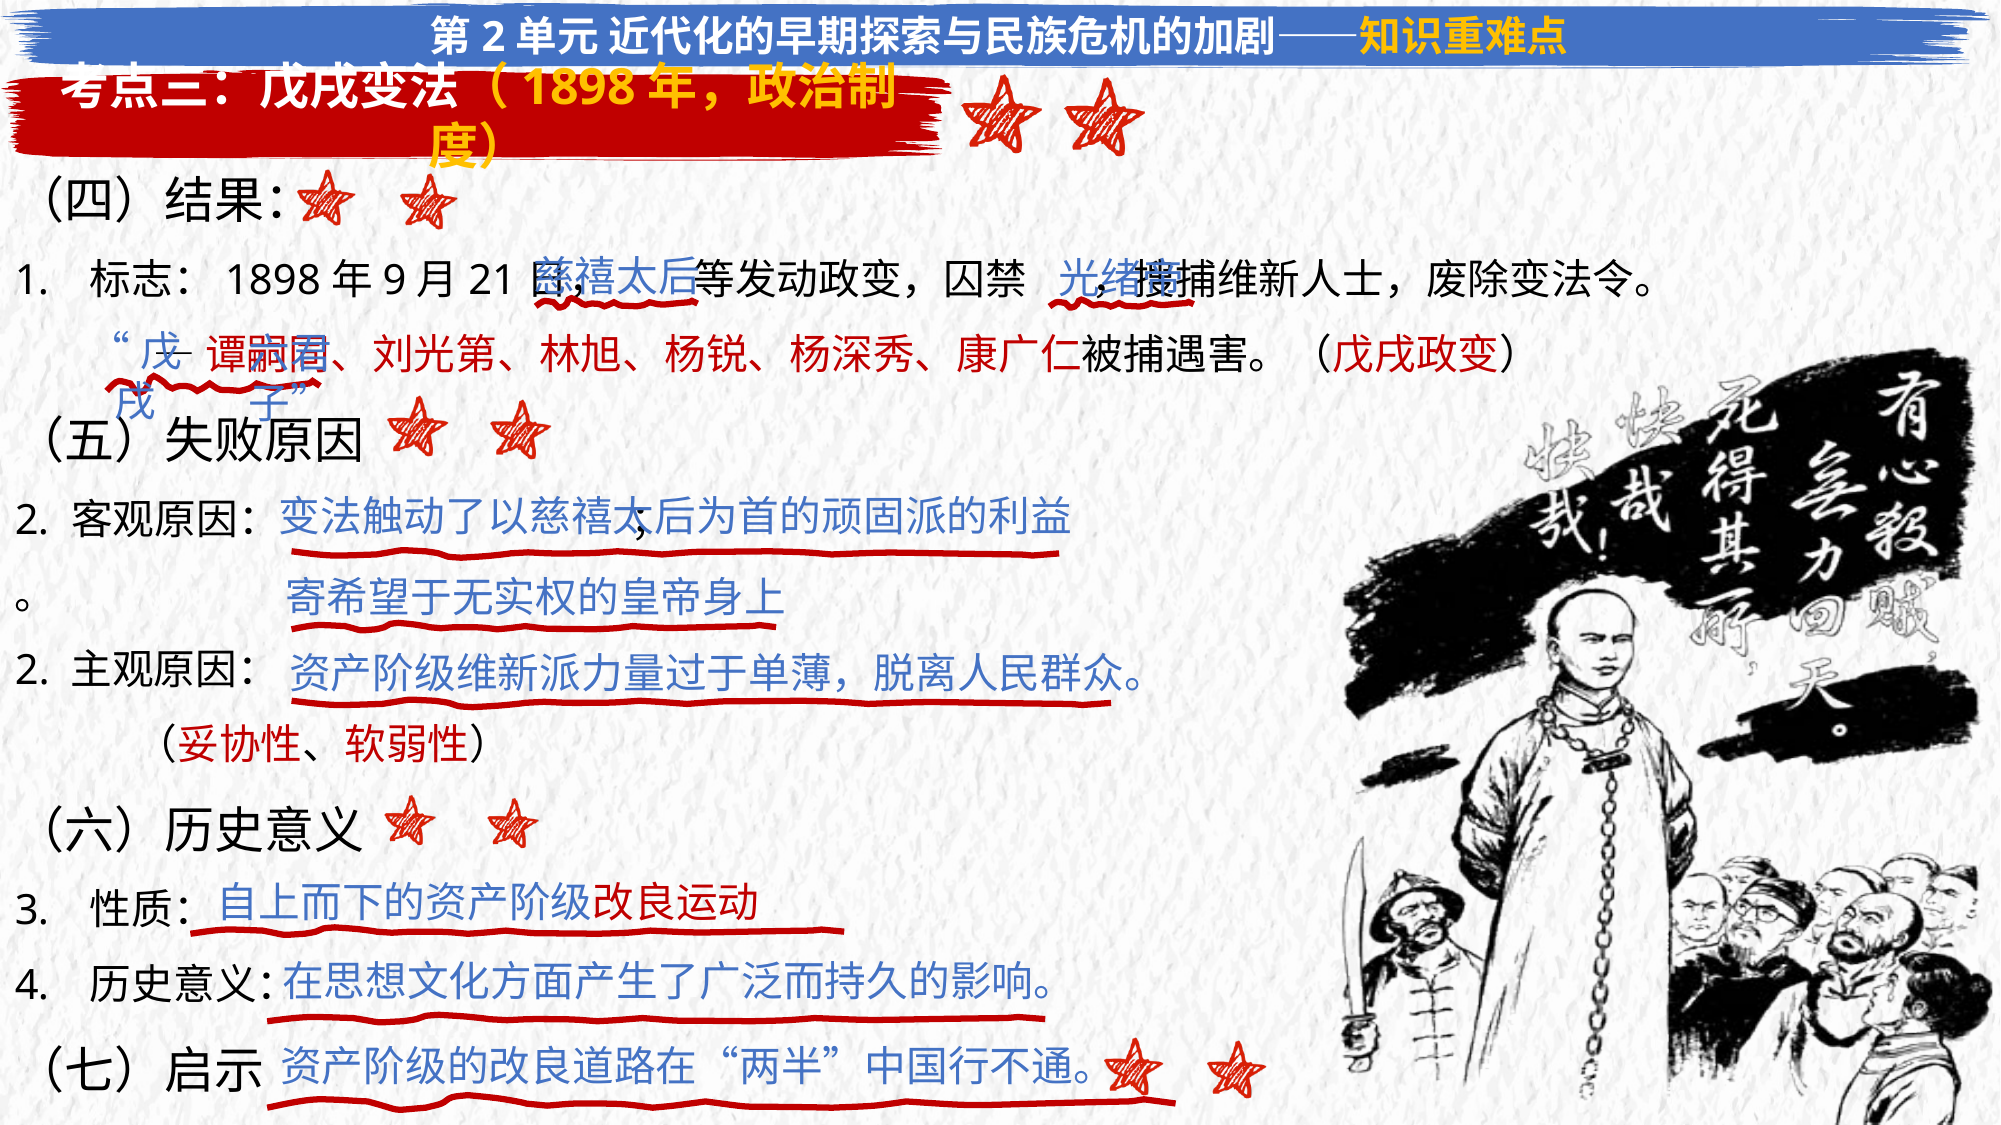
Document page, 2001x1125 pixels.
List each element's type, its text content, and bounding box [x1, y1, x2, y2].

picture [484, 794, 541, 851]
text_box [267, 1098, 1176, 1111]
picture [383, 391, 451, 460]
text_box 第2单元 近代化的早期探索与民族危机的加剧——知识重难点 [0, 3, 1990, 69]
picture [1203, 1036, 1269, 1103]
text_box 慈禧太后 [512, 242, 721, 308]
picture [485, 395, 554, 463]
text_box “戊戌 [57, 317, 214, 432]
text_box [291, 549, 1060, 559]
text_box 资产阶级的改良道路在“两半”中国行不通。 [232, 1032, 1164, 1098]
text_box 变法触动了以慈禧太后为首的顽固派的利益 [255, 482, 1096, 547]
text_box [267, 1014, 1046, 1023]
text_box 在思想文化方面产生了广泛而持久的影响。 [246, 947, 1111, 1013]
text_box 寄希望于无实权的皇帝身上 [267, 563, 805, 629]
text_box 资产阶级维新派力量过于单薄，脱离人民群众。 [265, 639, 1148, 705]
text_box [805, 928, 845, 933]
text_box 光绪帝 [1043, 244, 1200, 310]
picture [0, 0, 2001, 1125]
text_box 考点三：戊戌变法（1898年，政治制度） [1, 69, 952, 161]
text_box （四）结果： 标志：1898年9月21日， 等发动政变，囚禁 ，搜捕维新人士，废除变法令。 —谭嗣同、刘光第、林旭、杨锐、杨深秀、康广仁被捕遇害。（戊戌政变） （五）失败原因 客观原因： ； 。 2. 主观原因： （妥协性、软弱性） （六）历史意义 性质： 历史意义： （七）启示 [0, 167, 2000, 1125]
picture [1100, 1033, 1166, 1099]
text_box 六君子” [211, 319, 369, 435]
picture [381, 791, 438, 848]
picture [396, 168, 460, 233]
text_box 自上而下的资产阶级改良运动 [172, 868, 805, 934]
